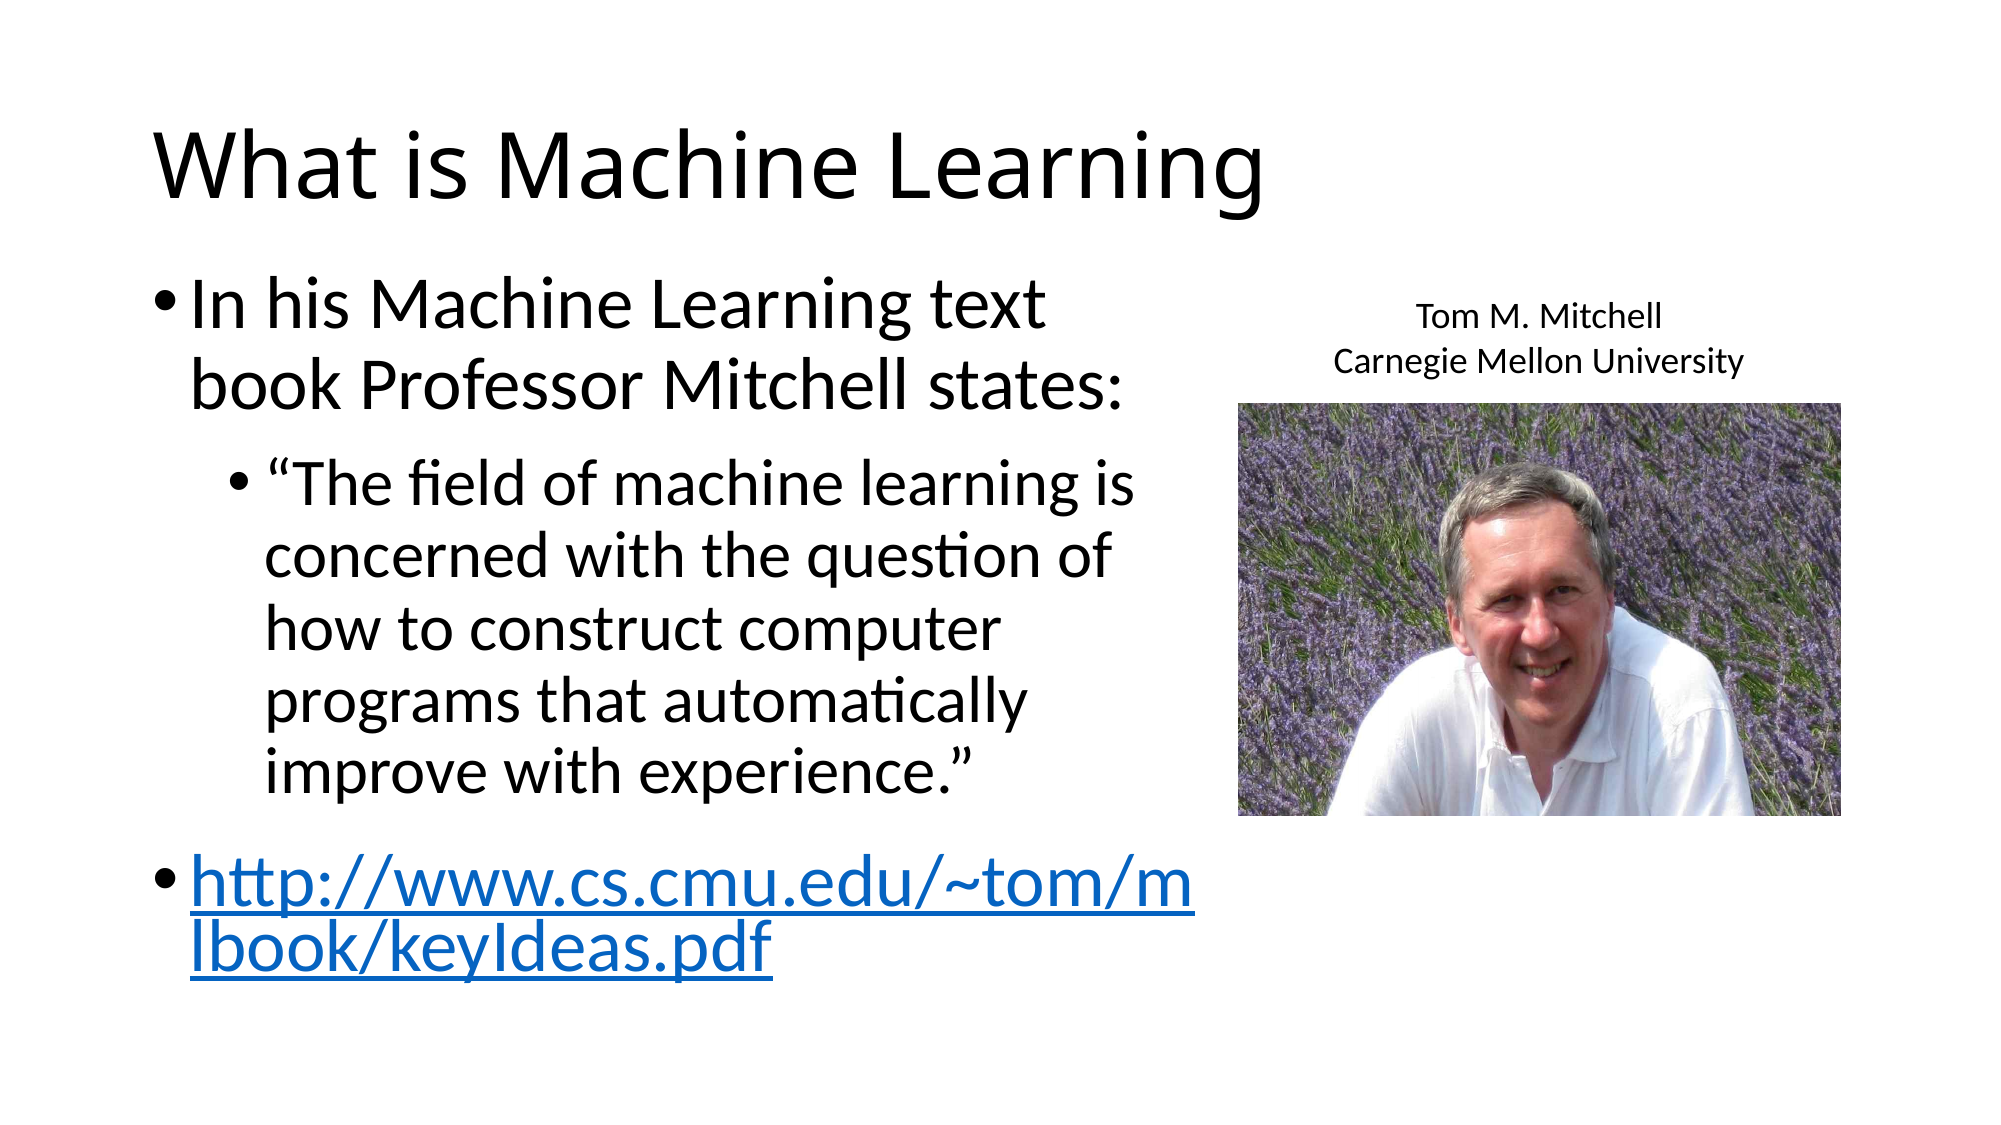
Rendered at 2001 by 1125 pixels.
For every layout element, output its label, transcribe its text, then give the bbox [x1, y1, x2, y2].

picture [1238, 403, 1841, 817]
list In his Machine Learning text book Professor Mitchell states: “The field of machine learning is concerned with the question of how to construct computer programs that automatically improve with experience.” http://www.cs.cmu.edu/~tom/mlbook/keyIdeas.pdf [137, 255, 1214, 1037]
text_box Tom M. Mitchell Carnegie Mellon University [1318, 283, 1760, 389]
title What is Machine Learning [137, 59, 1863, 278]
